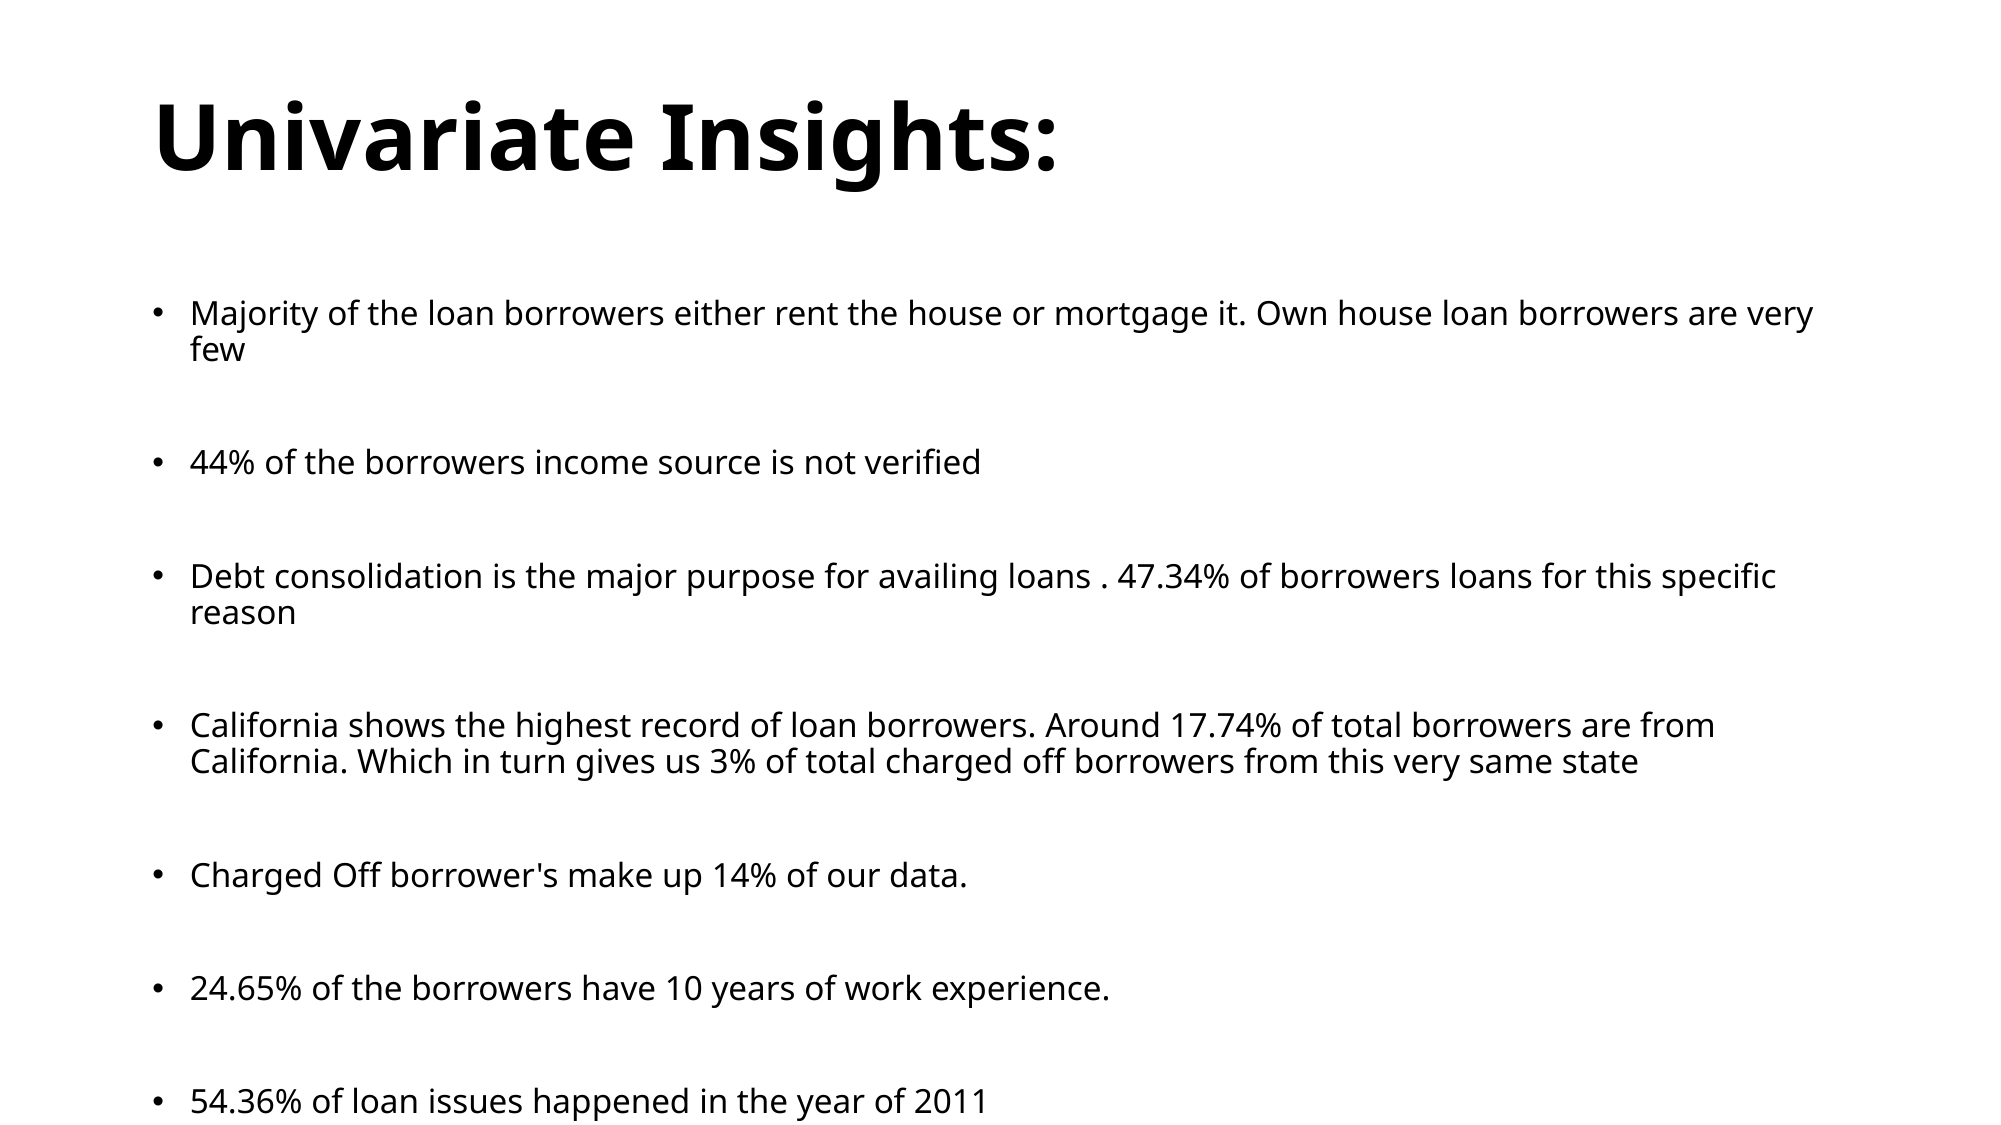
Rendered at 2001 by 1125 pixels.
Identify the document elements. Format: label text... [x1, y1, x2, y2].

list Majority of the loan borrowers either rent the house or mortgage it. Own house loan borrowers are very few 44% of the borrowers income source is not verified Debt consolidation is the major purpose for availing loans . 47.34% of borrowers loans for this specific reason California shows the highest record of loan borrowers. Around 17.74% of total borrowers are from California. Which in turn gives us 3% of total charged off borrowers from this very same state Charged Off borrower's make up 14% of our data. 24.65% of the borrowers have 10 years of work experience. 54.36% of loan issues happened in the year of 2011 [137, 228, 1863, 1069]
title Univariate Insights: [137, 31, 1863, 228]
